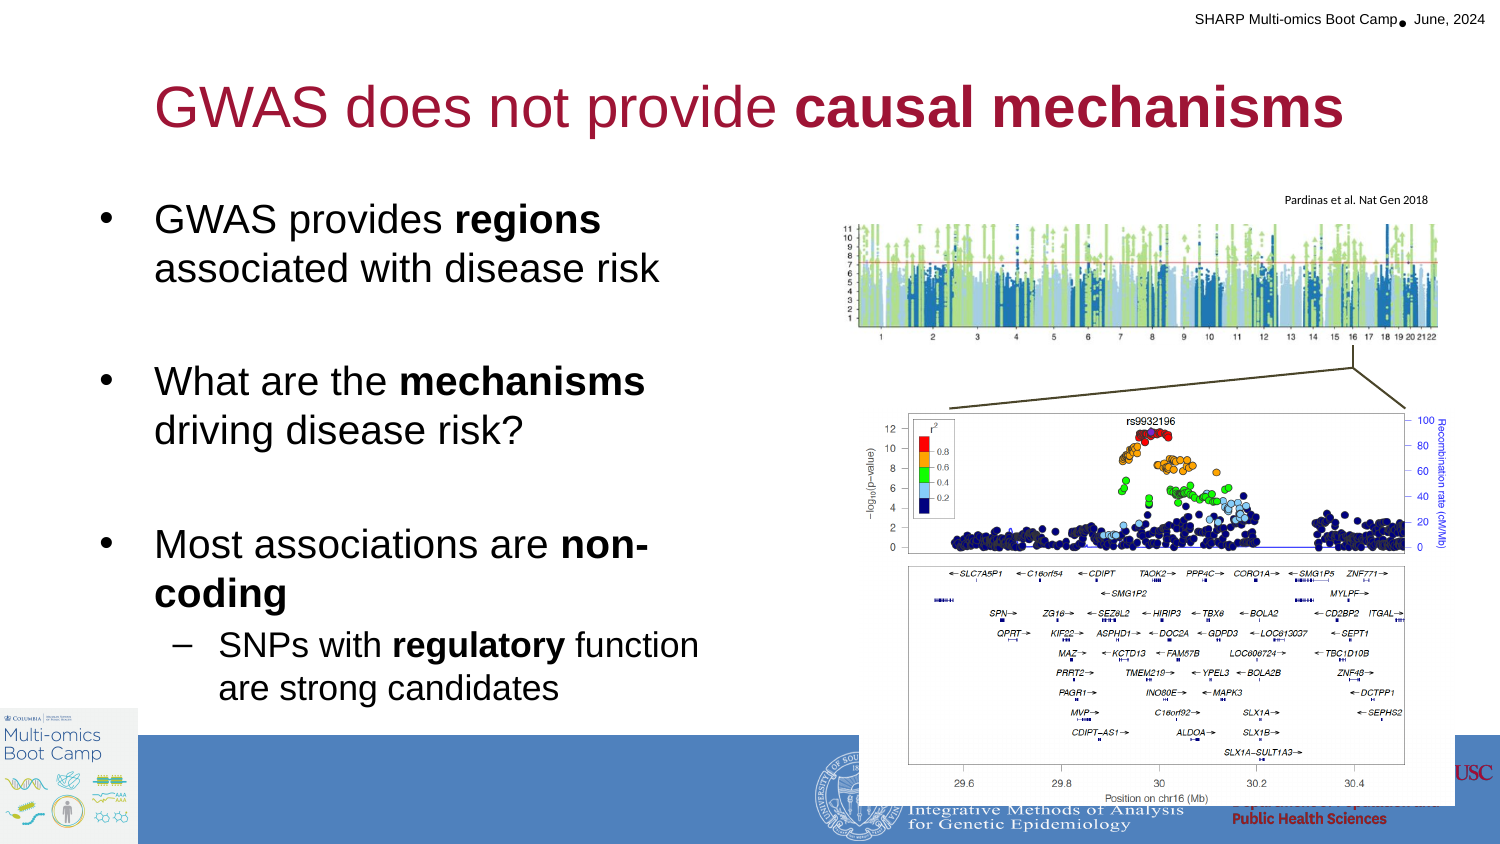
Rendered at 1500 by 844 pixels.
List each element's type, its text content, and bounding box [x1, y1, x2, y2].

title GWAS does not provide causal mechanisms [75, 33, 1425, 175]
text_box Pardinas et al. Nat Gen 2018 [1270, 184, 1444, 215]
picture [0, 708, 138, 844]
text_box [1352, 367, 1406, 409]
list GWAS provides regions associated with disease risk What are the mechanisms driving disease risk? Most associations are non-coding SNPs with regulatory function are strong candidates [84, 185, 750, 721]
picture [841, 224, 1438, 346]
picture [799, 408, 1500, 844]
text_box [949, 367, 1348, 409]
